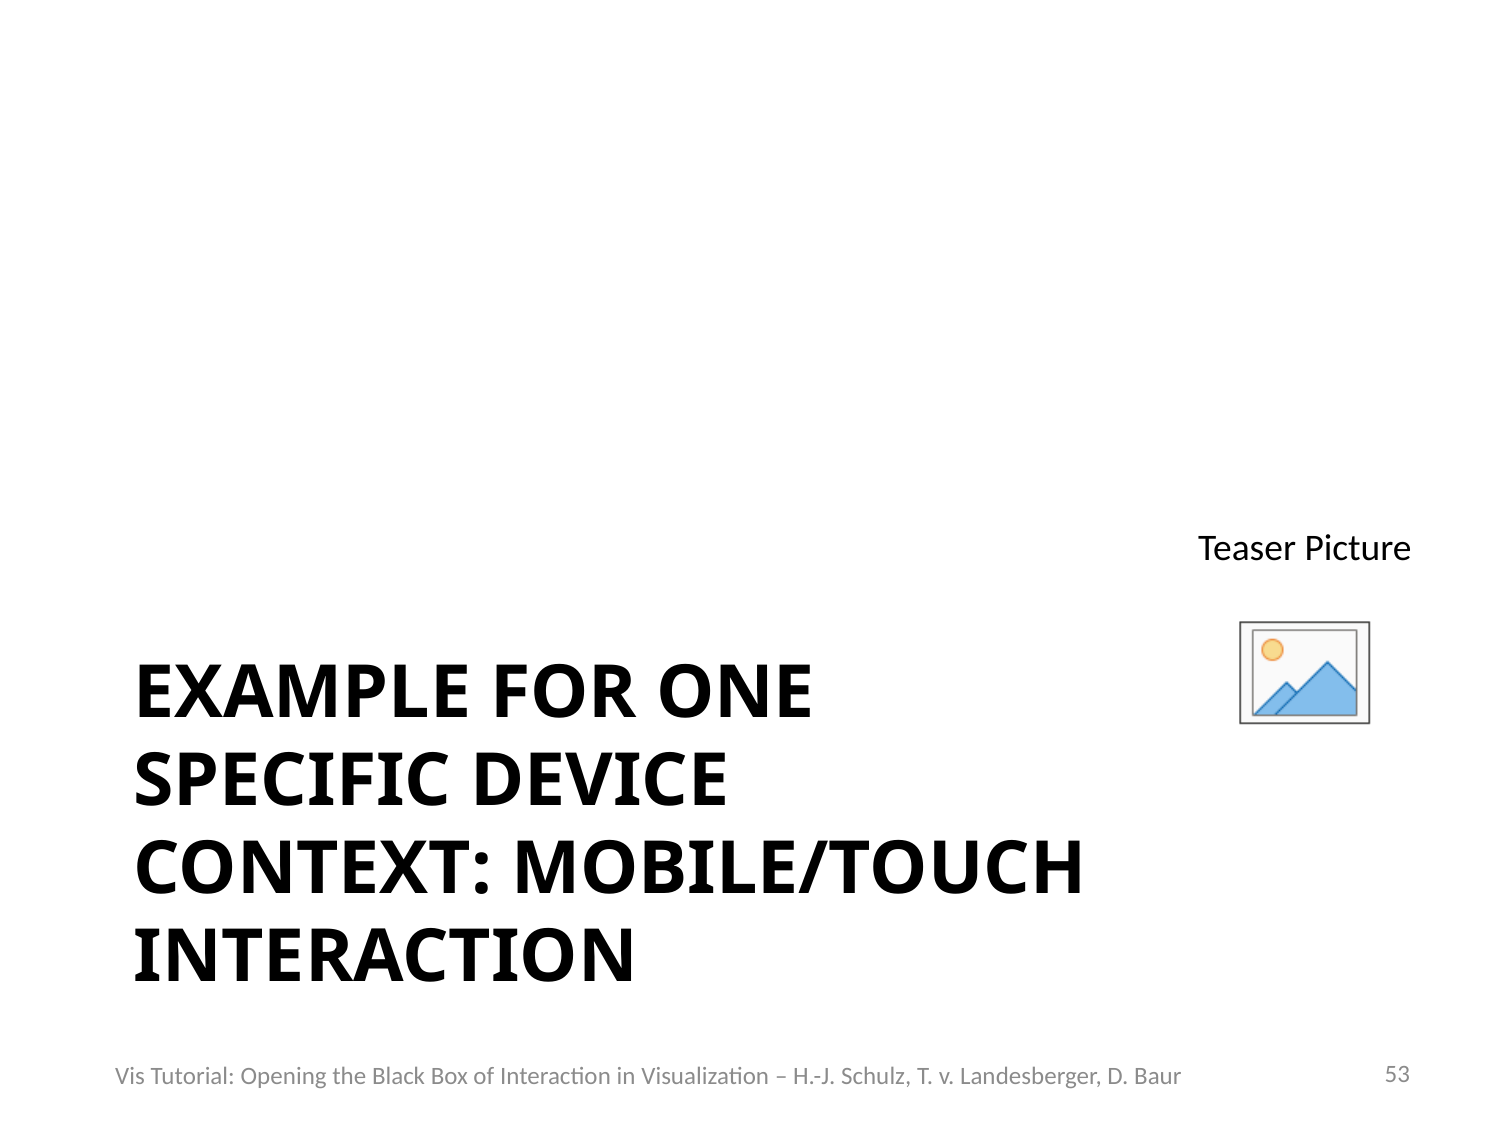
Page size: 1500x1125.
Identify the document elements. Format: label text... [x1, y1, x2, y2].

picture [1174, 514, 1436, 831]
slide_number 53 [1074, 1042, 1425, 1103]
title Example for one specific device context: Mobile/touch interaction [118, 636, 1117, 1033]
footer Vis Tutorial: Opening the Black Box of Interaction in Visualization – H.-J. Schulz, T. v. Landesberger, D. Baur [76, 1046, 1074, 1103]
